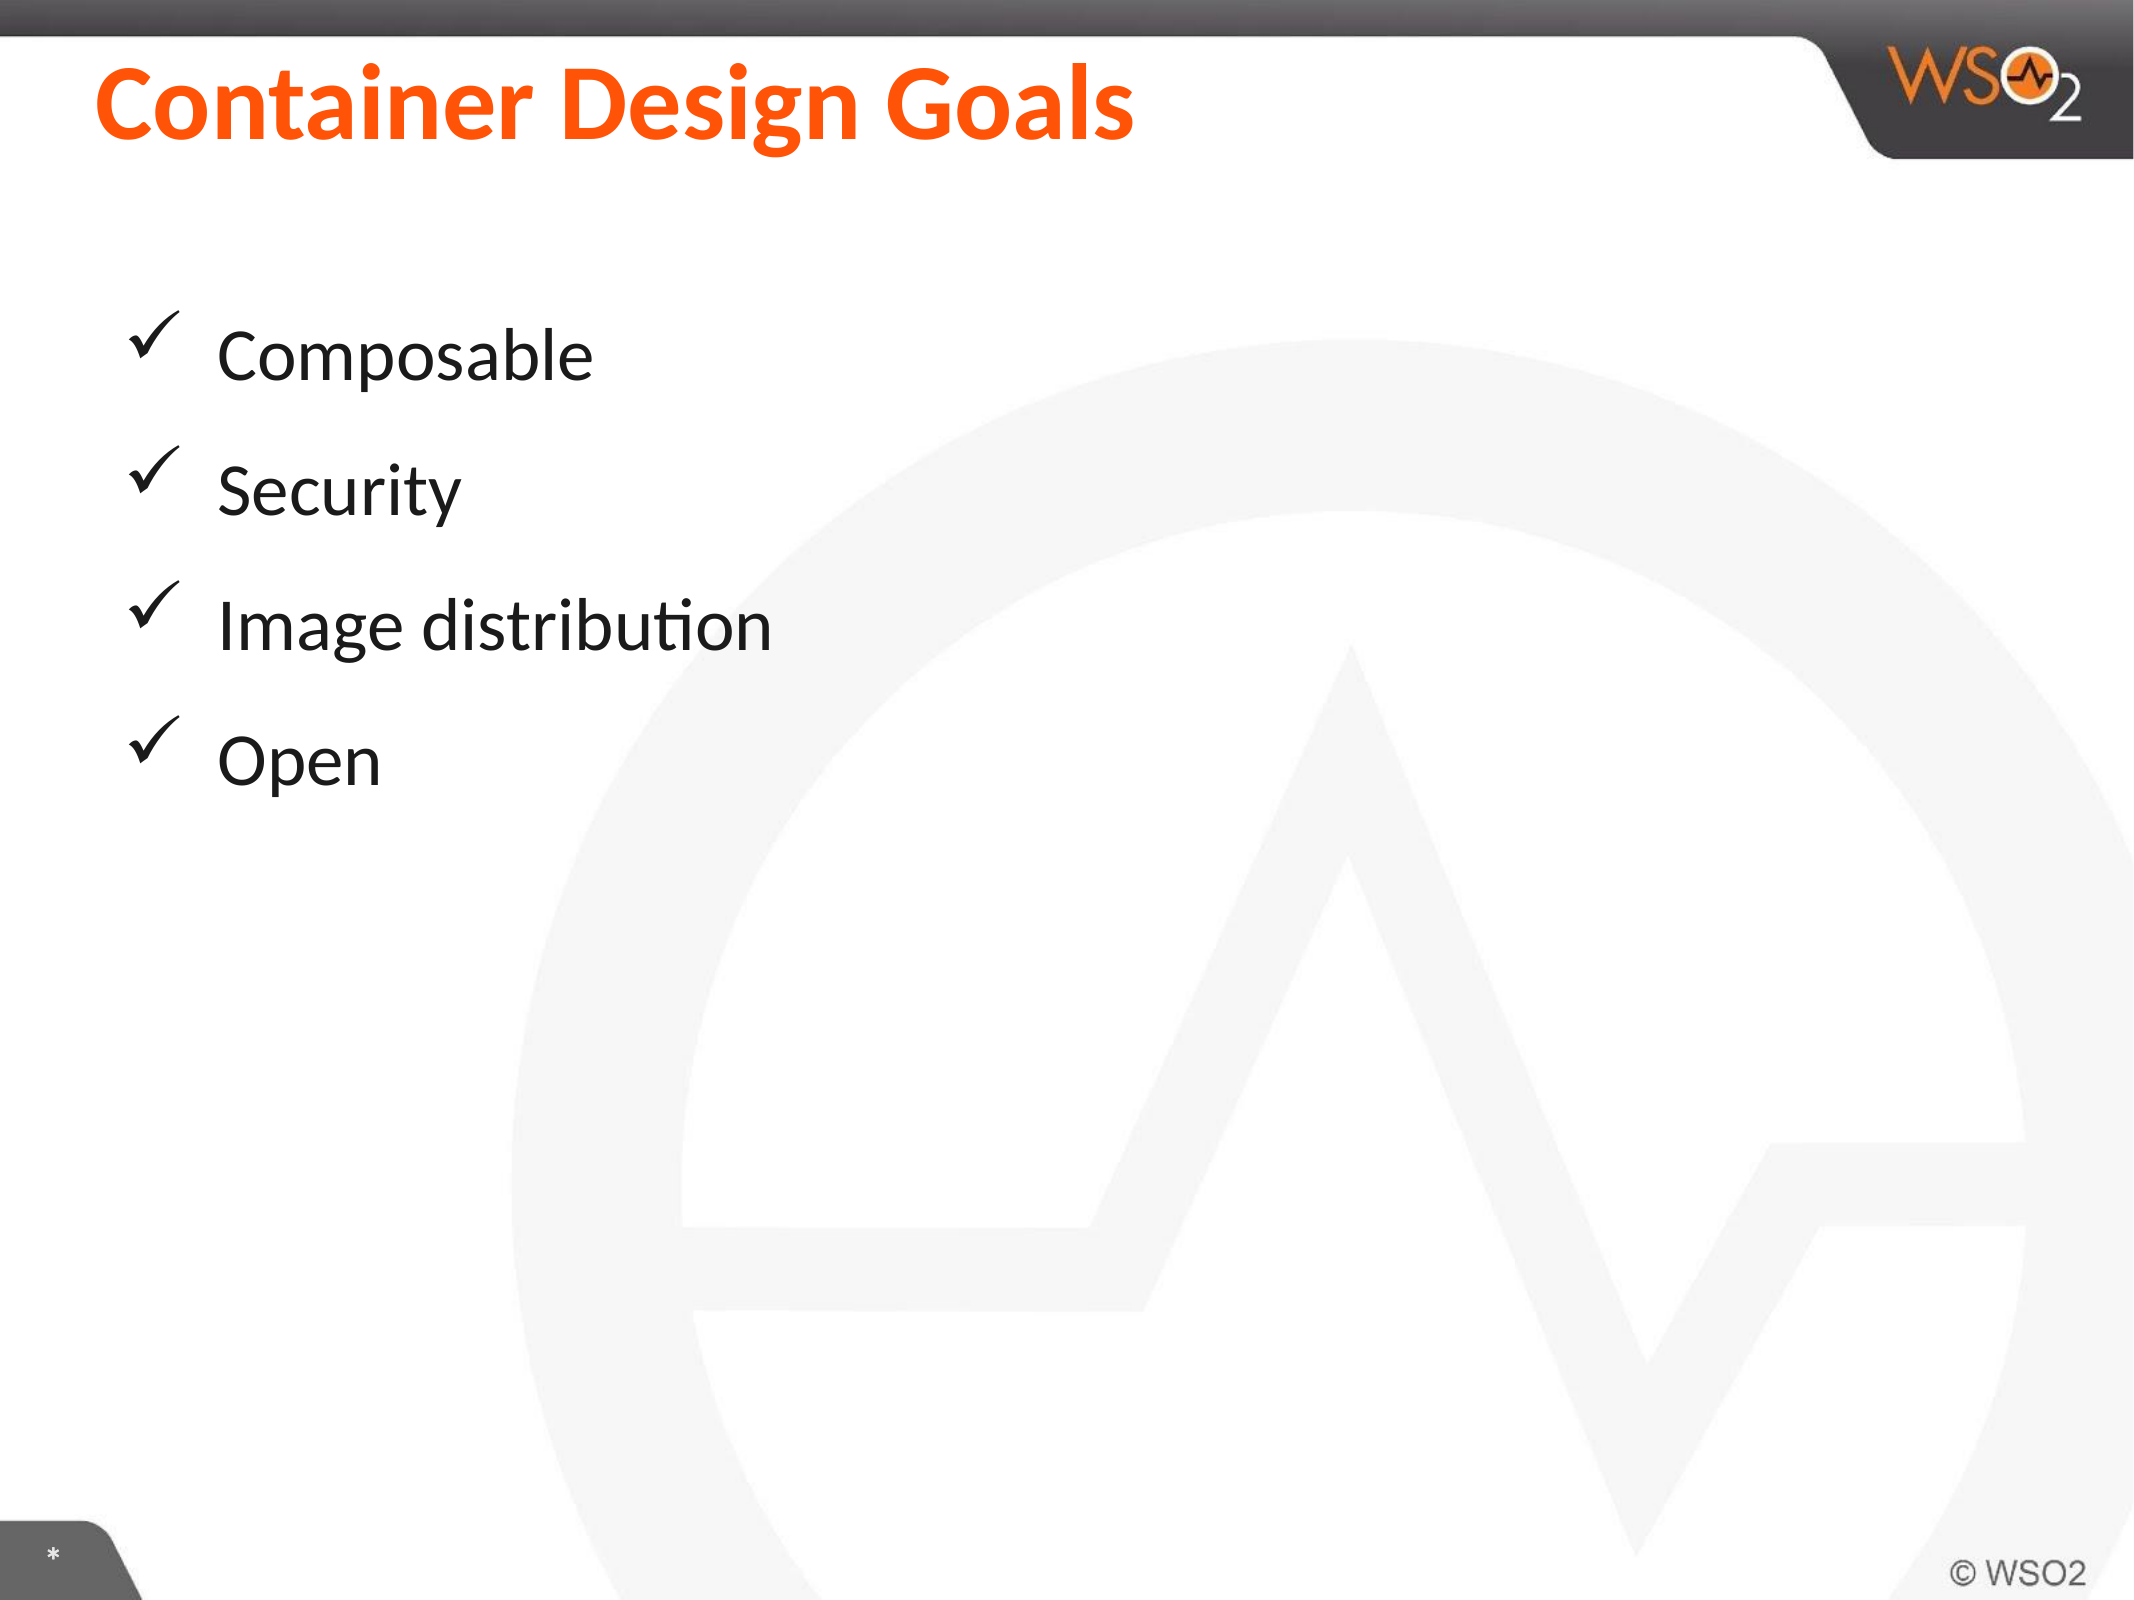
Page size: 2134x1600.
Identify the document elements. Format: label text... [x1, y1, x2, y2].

list Composable Security Image distribution Open [87, 251, 1917, 1070]
text_box * [25, 1529, 82, 1592]
picture [0, 0, 2134, 1600]
title Container Design Goals [87, 14, 1917, 178]
